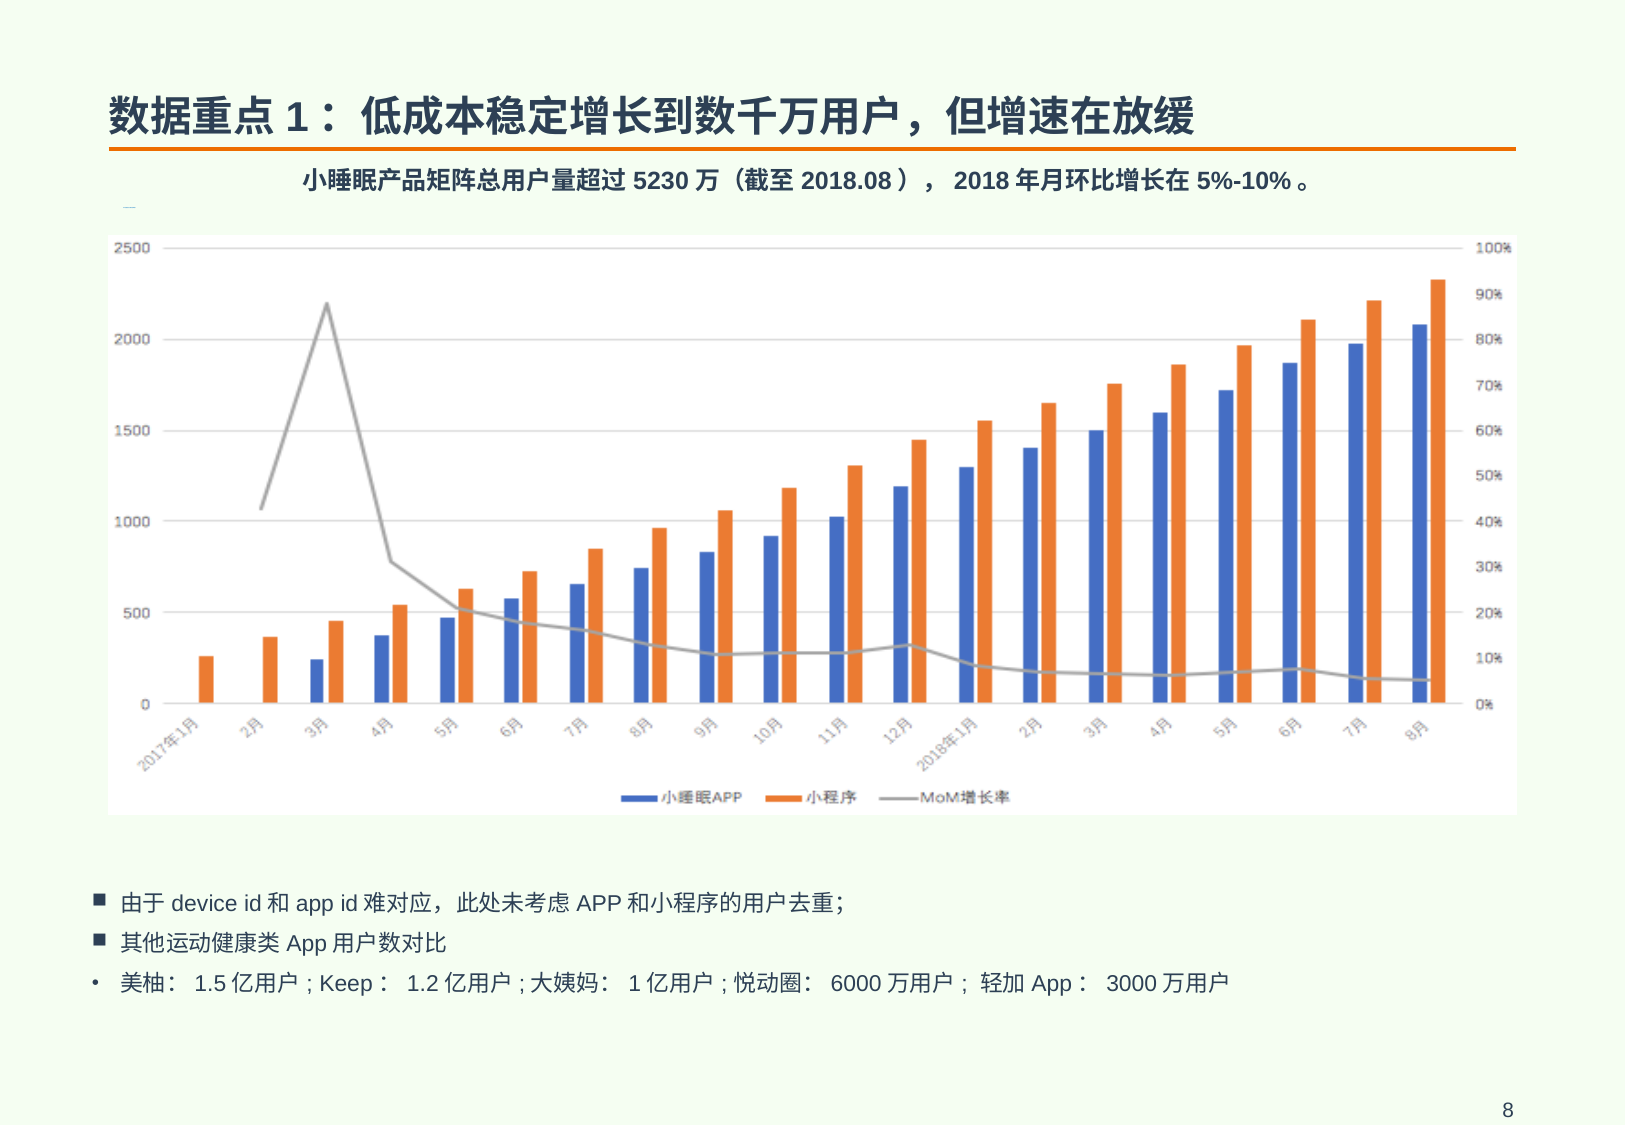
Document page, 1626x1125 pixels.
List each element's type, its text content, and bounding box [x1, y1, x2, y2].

list 小睡眠产品矩阵总用户量超过5230万（截至2018.08），2018年月环比增长在5%-10%。 [108, 156, 1517, 210]
title 数据重点1：低成本稳定增长到数千万用户，但增速在放缓 [108, 45, 1517, 147]
text_box 由于device id和app id难对应，此处未考虑APP和小程序的用户去重； 其他运动健康类App用户数对比 美柚：1.5亿用户; Keep：1.2亿用户;大姨妈：1亿用户;悦动圈：6000万用户; 轻加App：3000万用户 [91, 881, 1499, 1022]
picture [108, 235, 1517, 815]
